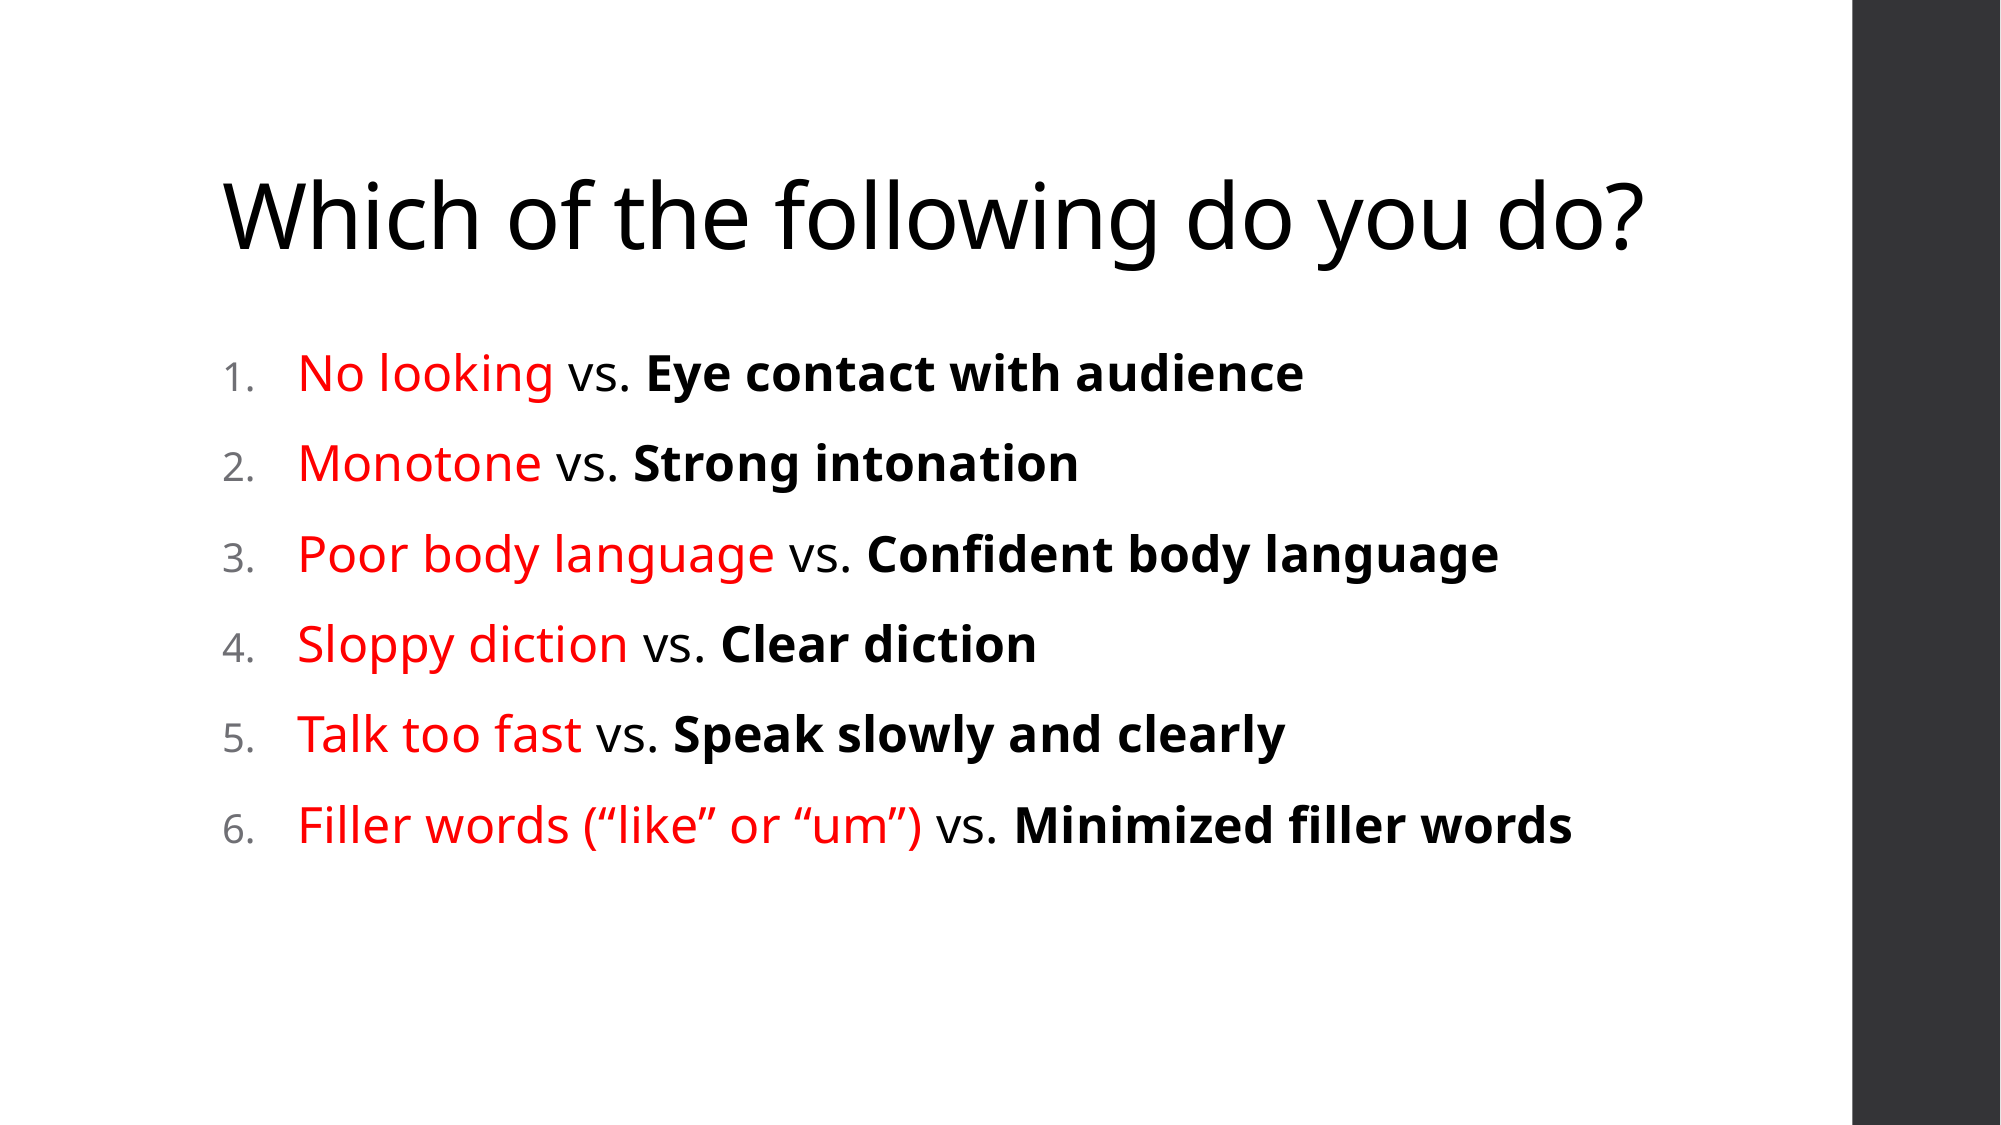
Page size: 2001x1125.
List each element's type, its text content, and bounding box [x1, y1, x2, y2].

title Which of the following do you do? [206, 60, 1797, 278]
list No looking vs. Eye contact with audience Monotone vs. Strong intonation Poor body language vs. Confident body language Sloppy diction vs. Clear diction Talk too fast vs. Speak slowly and clearly Filler words (“like” or “um”) vs. Minimized filler words [206, 299, 1660, 1014]
